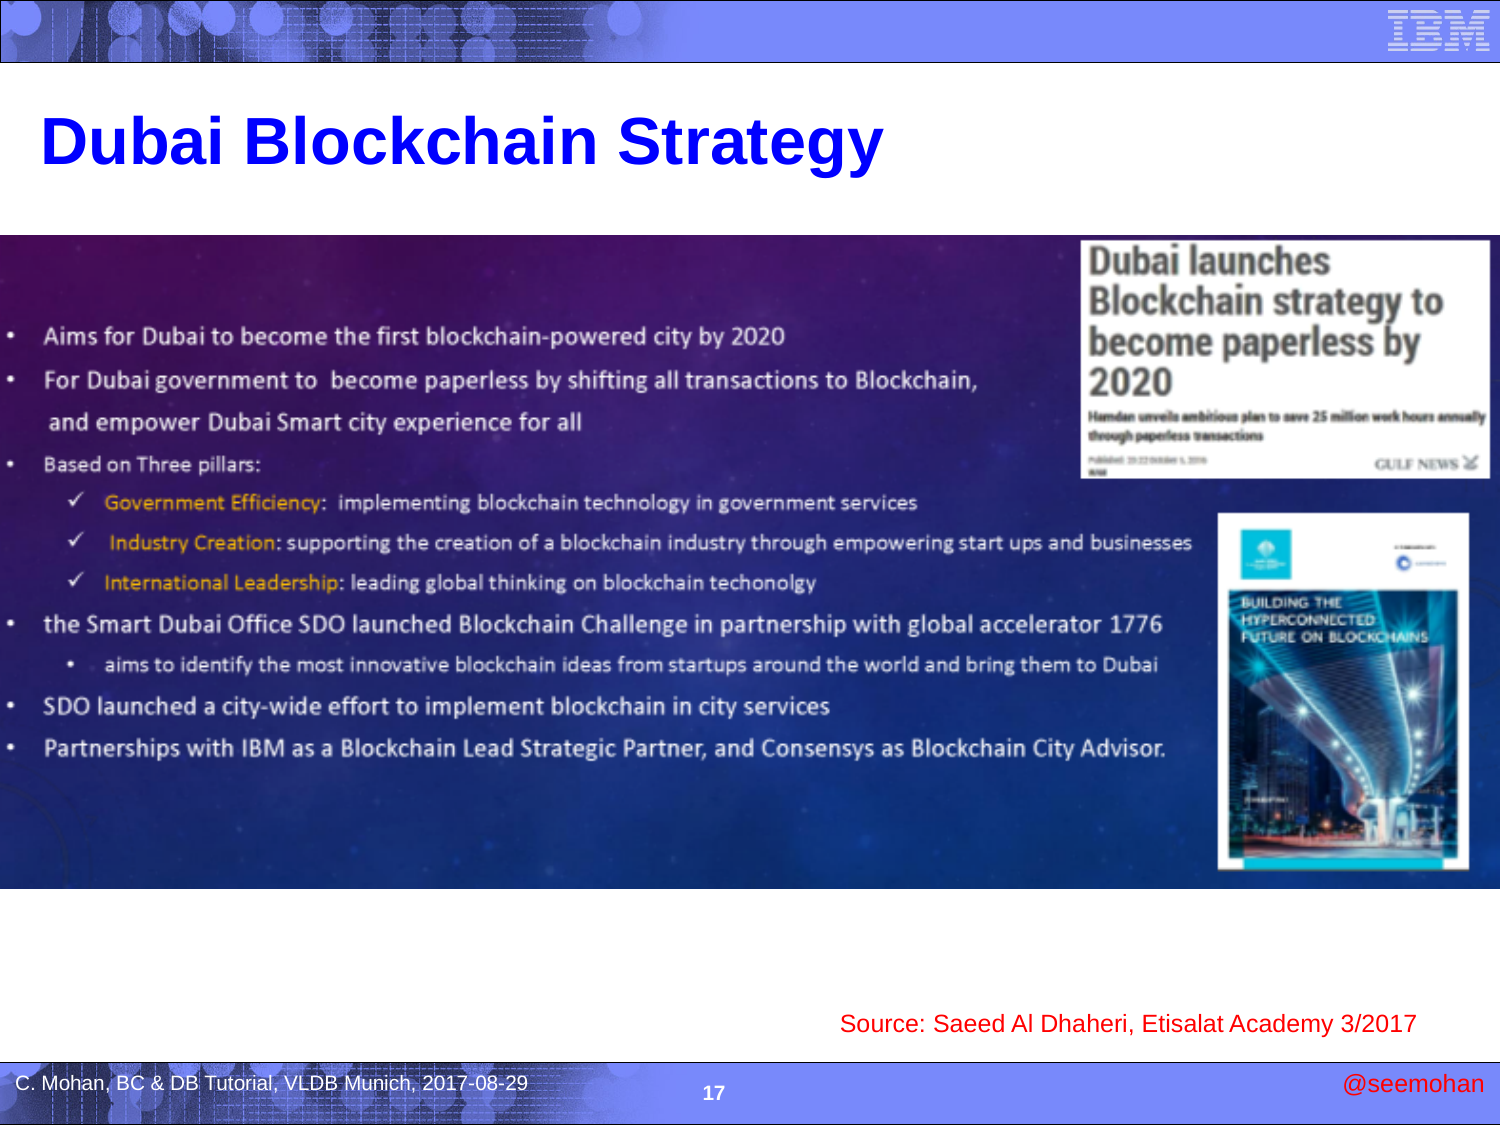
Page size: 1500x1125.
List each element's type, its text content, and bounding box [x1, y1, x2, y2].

title Dubai Blockchain Strategy [25, 99, 1378, 182]
picture [0, 235, 1500, 889]
picture [0, 1063, 1500, 1124]
picture [1, 1, 1500, 62]
slide_number 17 [687, 1072, 853, 1125]
text_box Source: Saeed Al Dhaheri, Etisalat Academy 3/2017 [824, 999, 1500, 1045]
